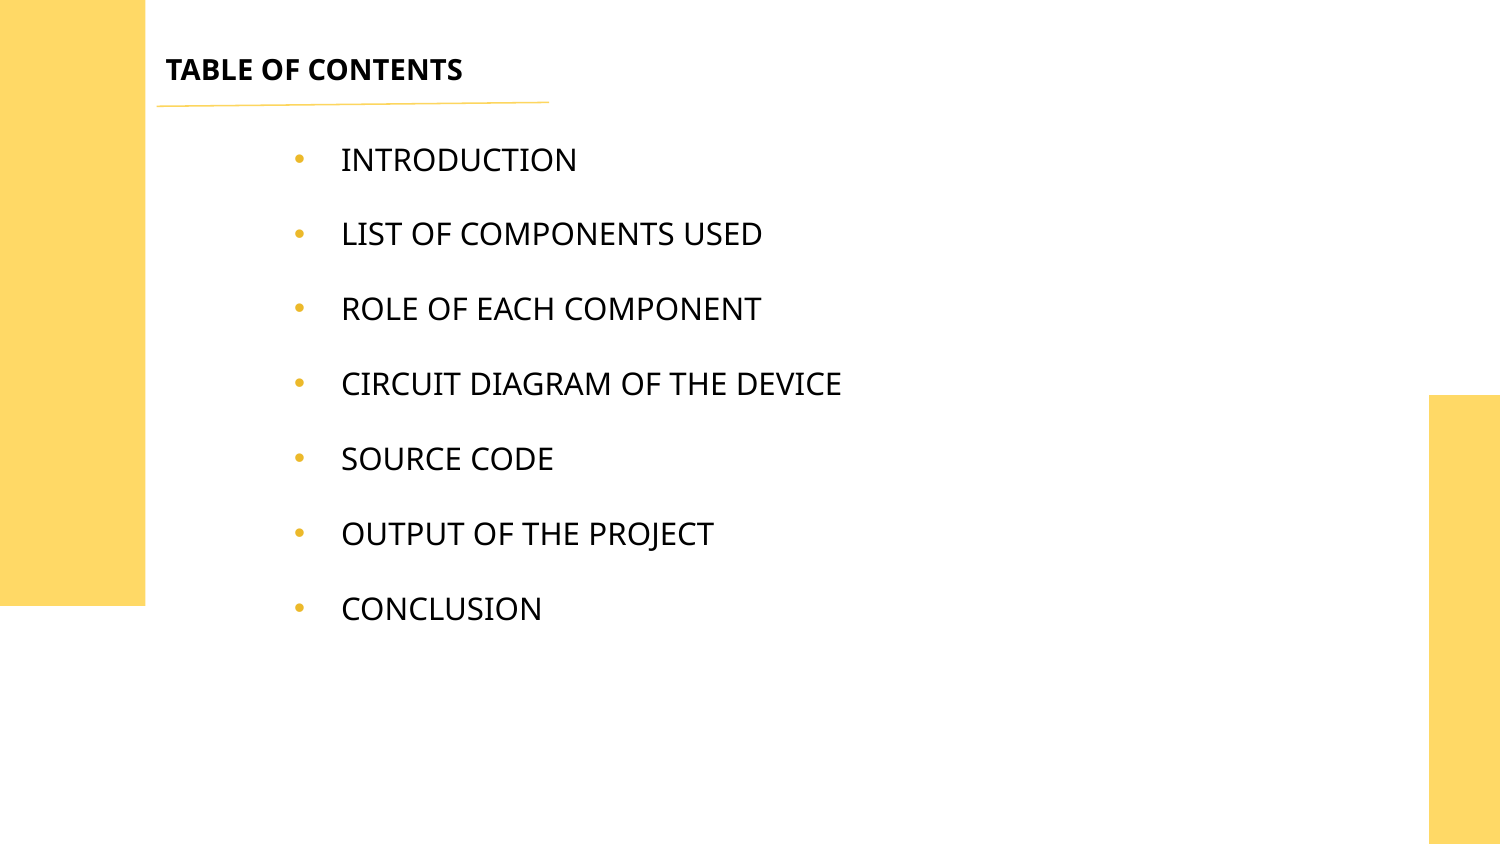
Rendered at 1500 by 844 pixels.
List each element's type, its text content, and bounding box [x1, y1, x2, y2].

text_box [156, 102, 550, 107]
text_box INTRODUCTION LIST OF COMPONENTS USED ROLE OF EACH COMPONENT CIRCUIT DIAGRAM OF THE DEVICE SOURCE CODE OUTPUT OF THE PROJECT CONCLUSION [279, 124, 1062, 799]
text_box [0, 0, 146, 606]
title TABLE OF CONTENTS [150, 36, 857, 84]
text_box [1429, 395, 1500, 844]
